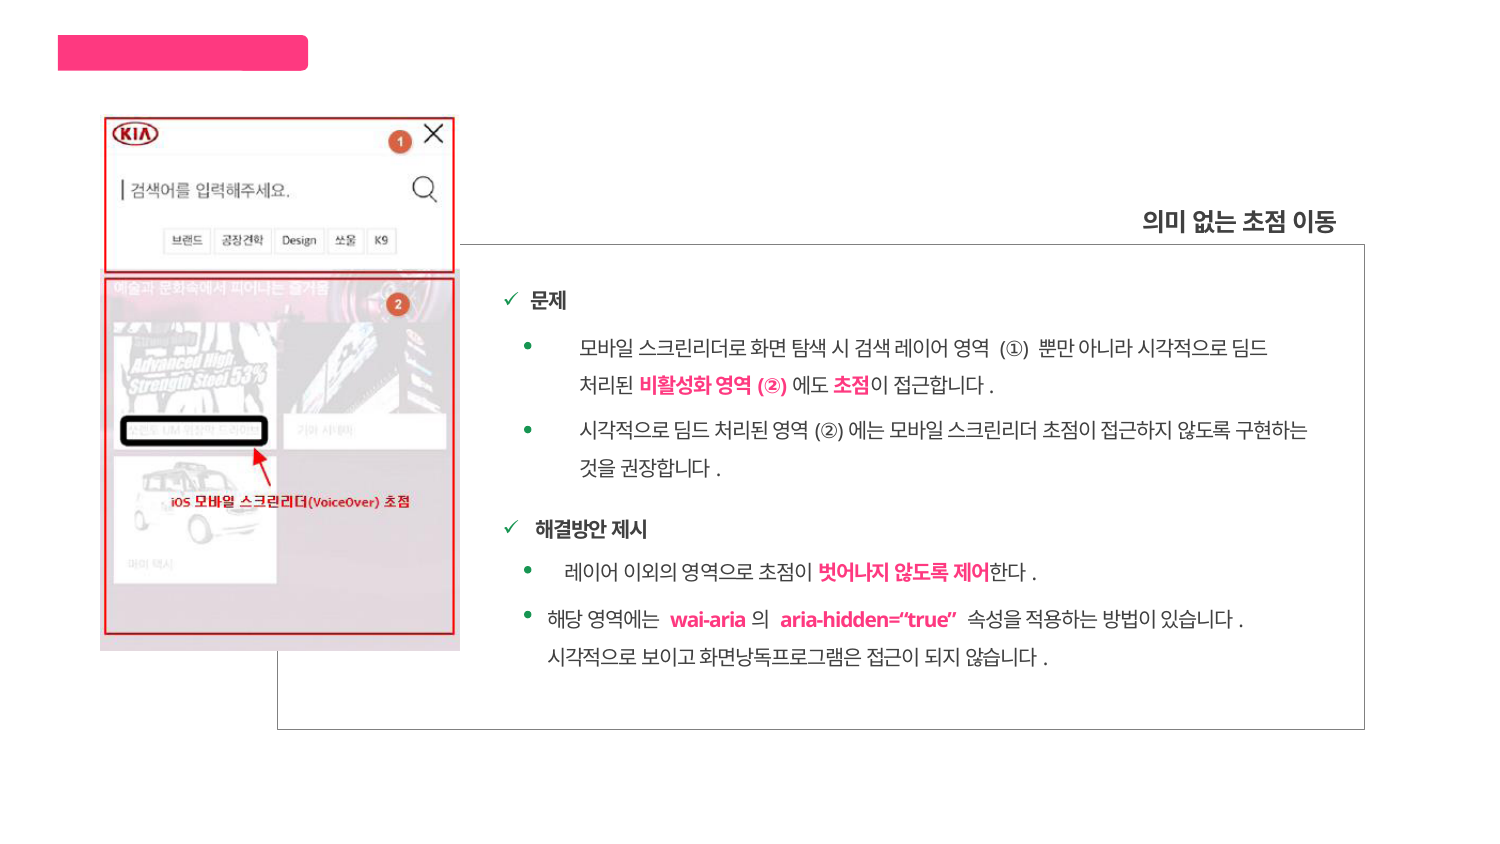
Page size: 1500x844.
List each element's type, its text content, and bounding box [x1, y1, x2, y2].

text_box [487, 271, 567, 324]
text_box [56, 33, 240, 73]
text_box 문제 [515, 268, 583, 321]
text_box 시각적으로 딤드 처리된 영역(②)에는 모바일 스크린리더 초점이 접근하지 않도록 구현하는 것을 권장합니다. [564, 398, 1324, 488]
text_box [240, 33, 311, 73]
text_box [487, 499, 567, 552]
text_box [275, 243, 1366, 731]
text_box 모바일 스크린리더로 화면 탐색 시 검색 레이어 영역 (①) 뿐만 아니라 시각적으로 딤드 처리된 비활성화 영역(②)에도 초점이 접근합니다. [565, 315, 1289, 398]
text_box [521, 564, 534, 576]
text_box 의미 없는 초점 이동 [1127, 184, 1352, 243]
text_box 해당 영역에는 wai-aria의 aria-hidden=“true” 속성을 적용하는 방법이 있습니다. 시각적으로 보이고 화면낭독프로그램은 접근이 되지 않습니다. [532, 587, 1259, 715]
text_box Mobile 접근성 사례 01 [59, 30, 303, 72]
text_box [521, 339, 534, 352]
text_box 해결방안 제시 [520, 496, 664, 539]
text_box 레이어 이외의 영역으로 초점이 벗어나지 않도록 제어한다. [550, 539, 1053, 587]
text_box [521, 608, 534, 621]
picture [100, 114, 461, 651]
text_box [521, 423, 534, 436]
